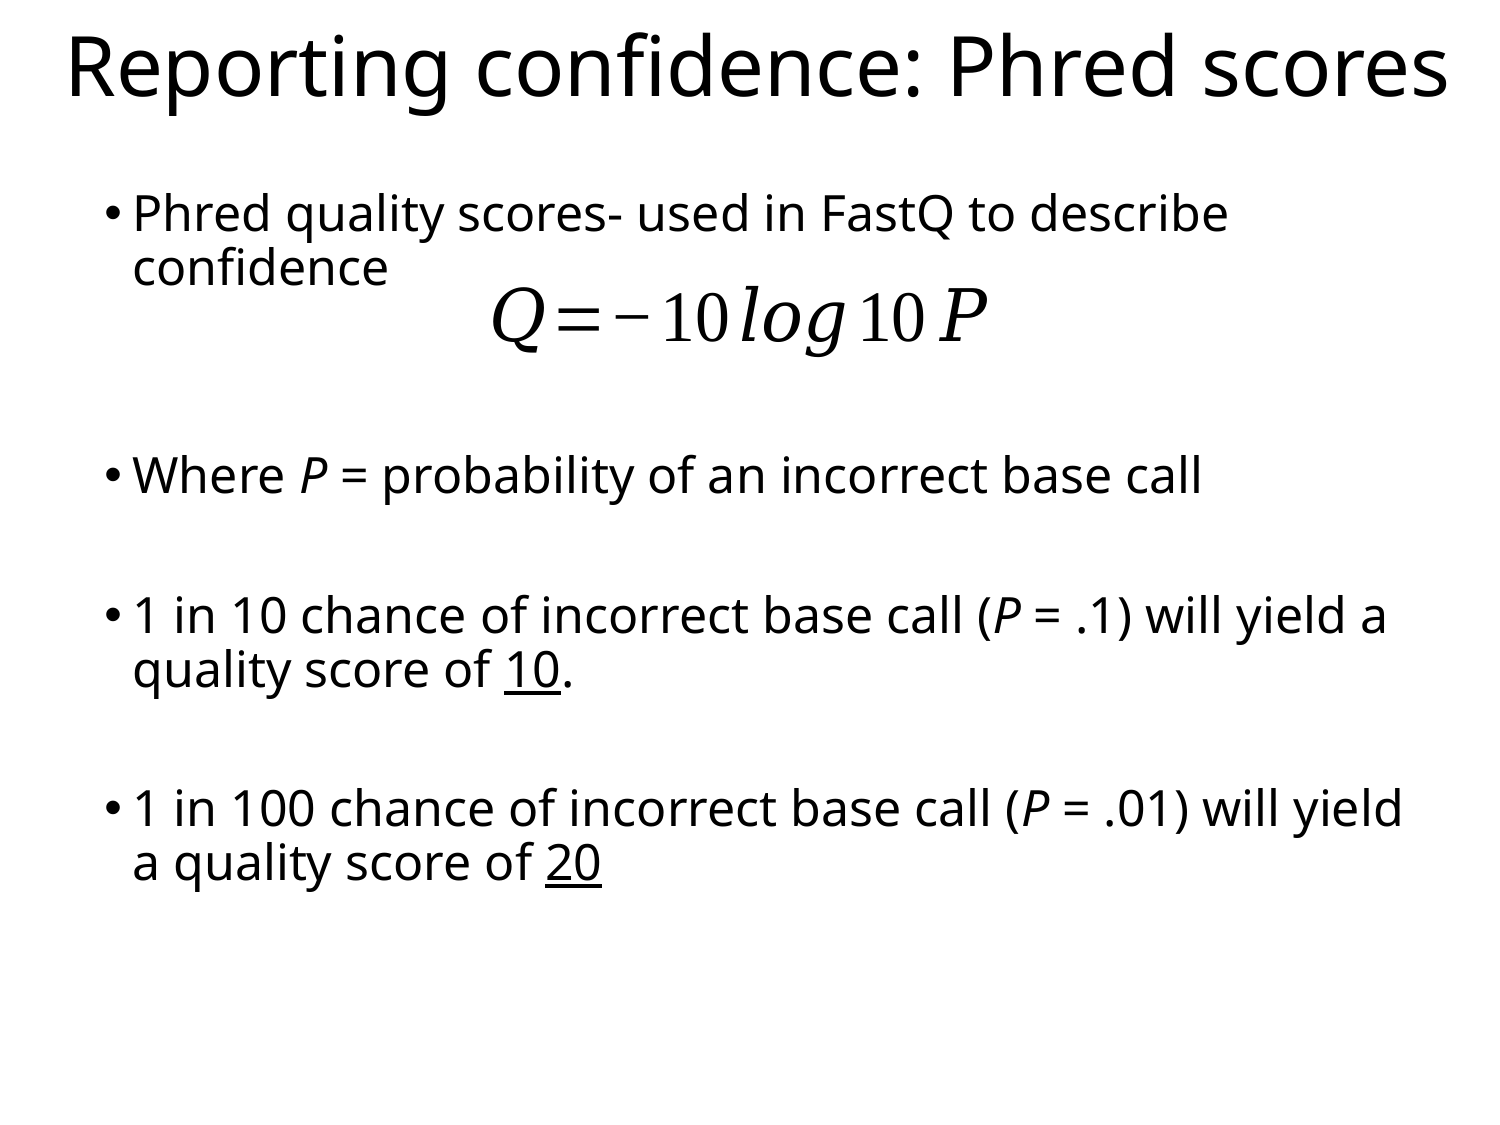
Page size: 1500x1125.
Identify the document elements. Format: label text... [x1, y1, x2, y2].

text_box Reporting confidence: Phred scores [45, 12, 1471, 128]
list Phred quality scores- used in FastQ to describe confidence Where P = probability of an incorrect base call 1 in 10 chance of incorrect base call (P = .1) will yield a quality score of 10. 1 in 100 chance of incorrect base call (P = .01) will yield a quality score of 20 [89, 180, 1447, 1042]
